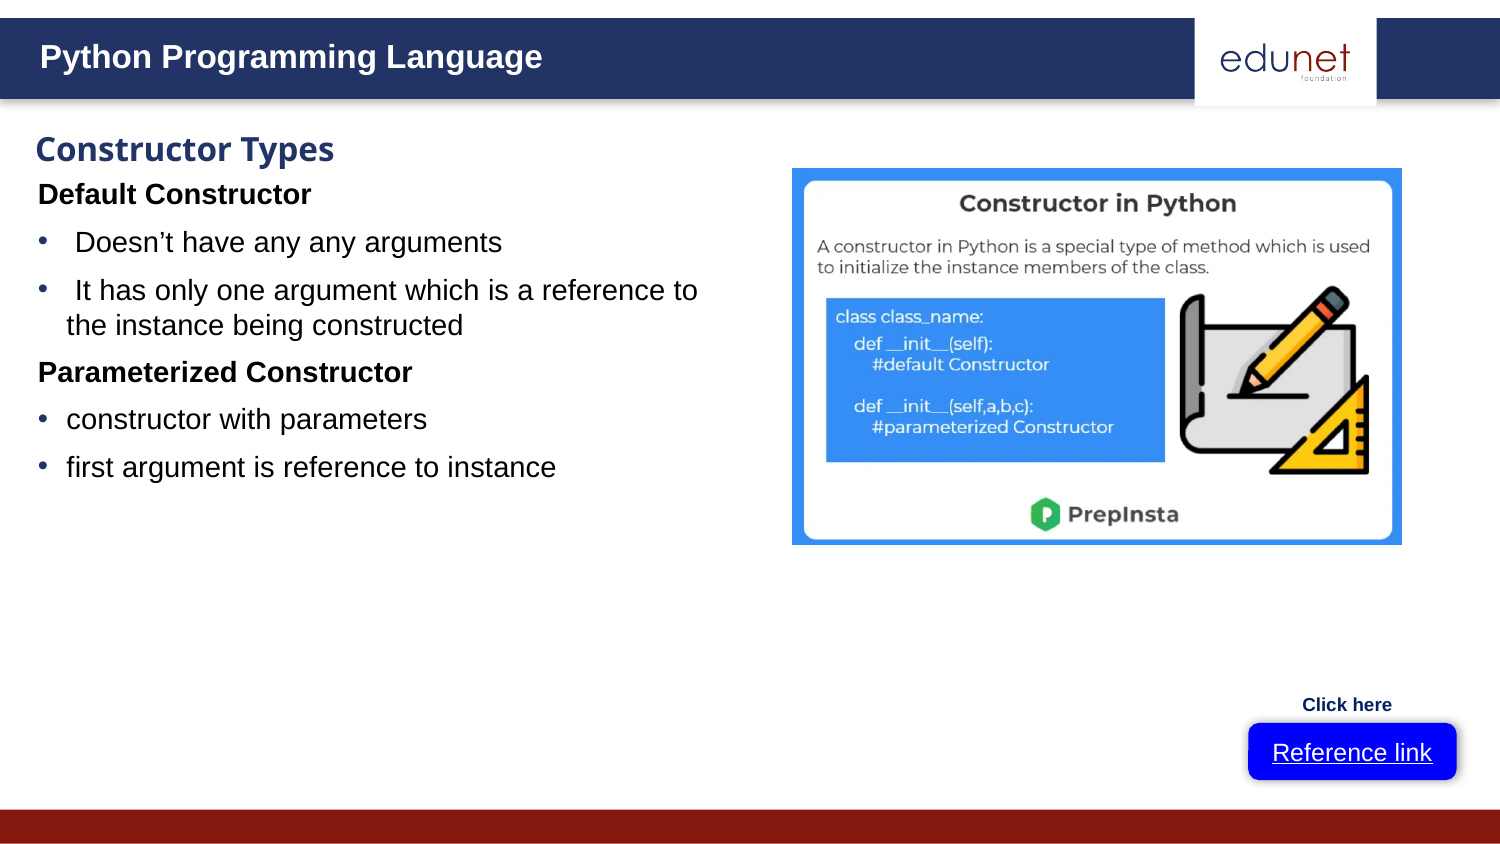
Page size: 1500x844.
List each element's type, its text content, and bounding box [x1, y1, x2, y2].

text_box Default Constructor Doesn’t have any any arguments It has only one argument which is a reference to the instance being constructed Parameterized Constructor constructor with parameters first argument is reference to instance [23, 168, 750, 491]
text_box Click here [1287, 685, 1418, 723]
picture [792, 168, 1402, 546]
title Constructor Types [32, 125, 519, 168]
text_box Reference link [1248, 722, 1457, 781]
picture [1215, 38, 1356, 86]
